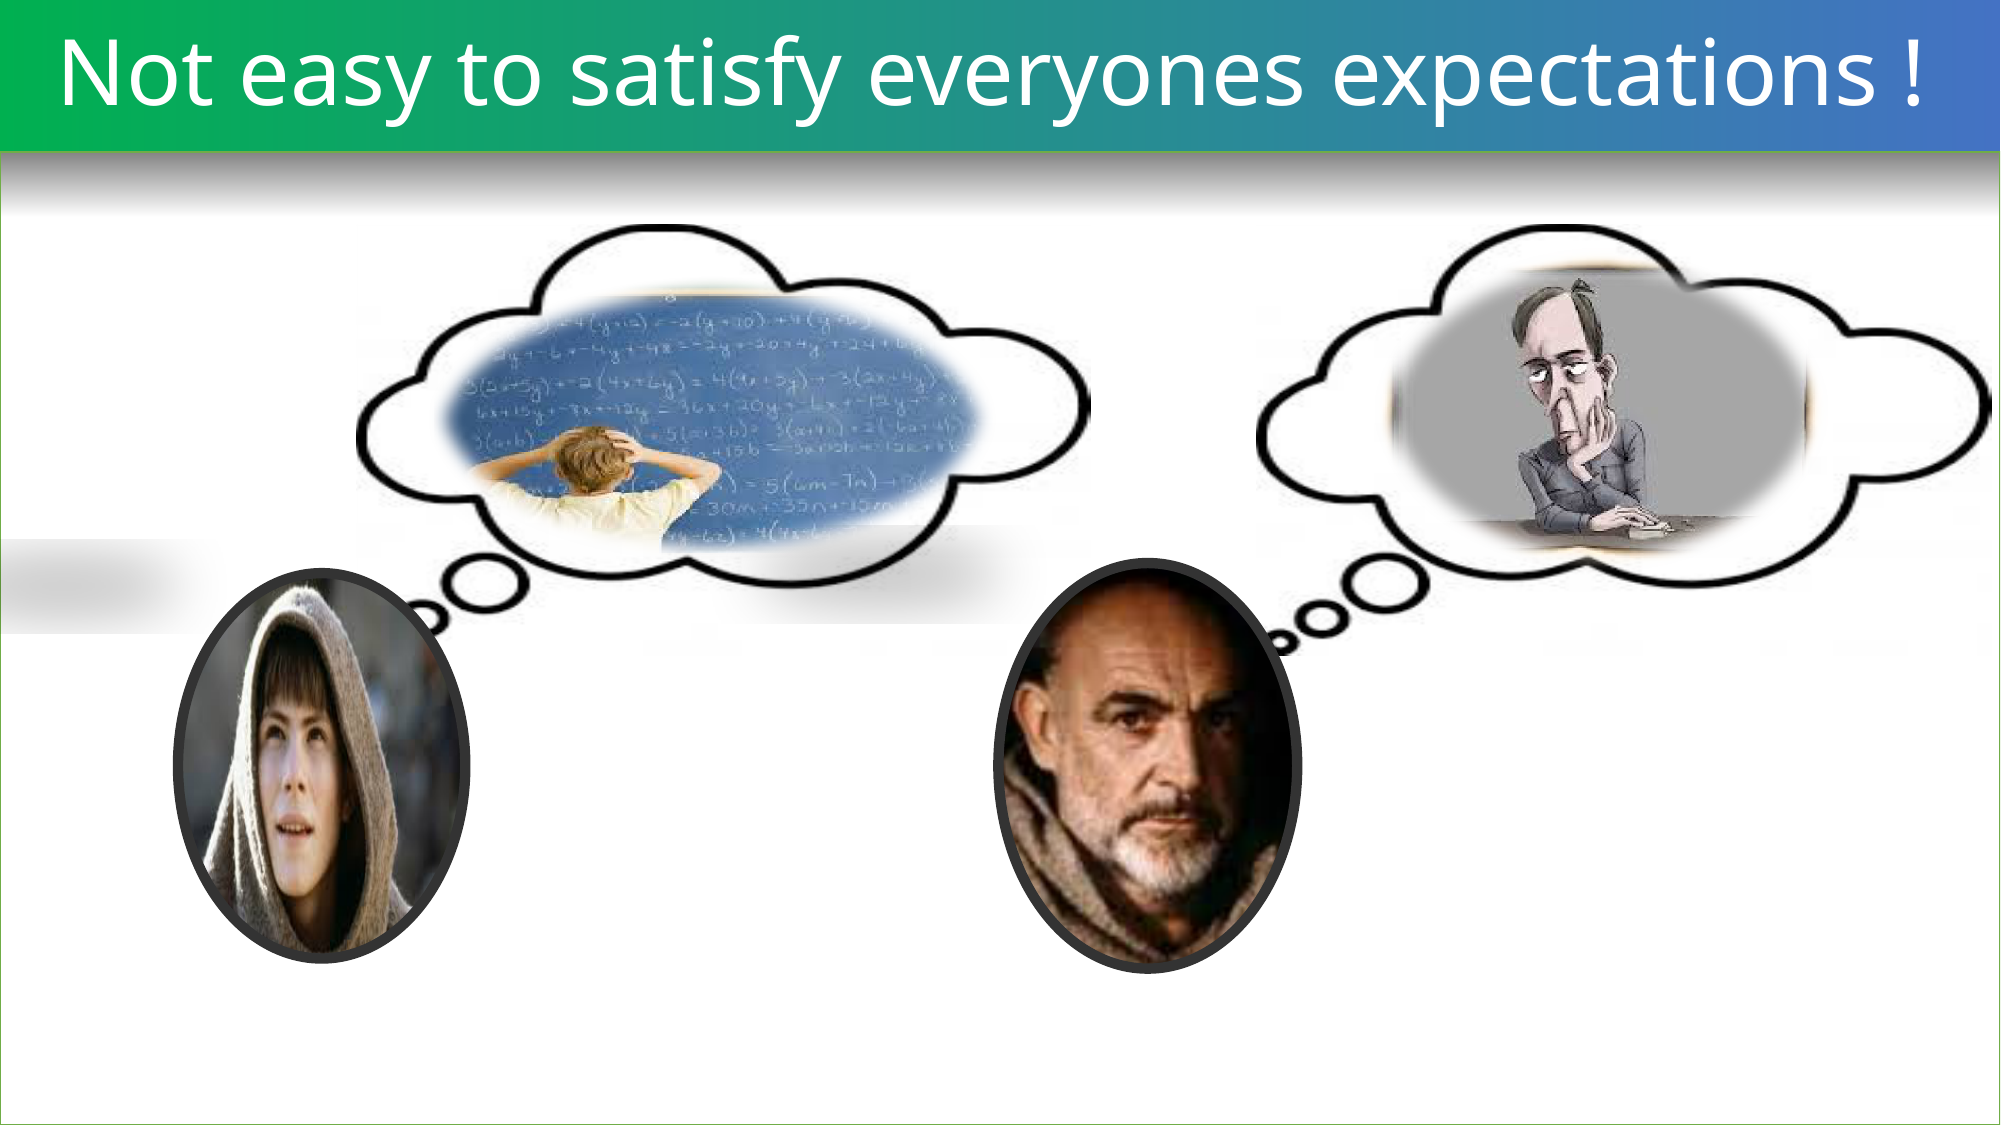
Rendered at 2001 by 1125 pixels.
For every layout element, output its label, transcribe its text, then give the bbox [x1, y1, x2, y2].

title Not easy to satisfy everyones expectations ! [41, 0, 1955, 152]
picture [177, 224, 1992, 969]
